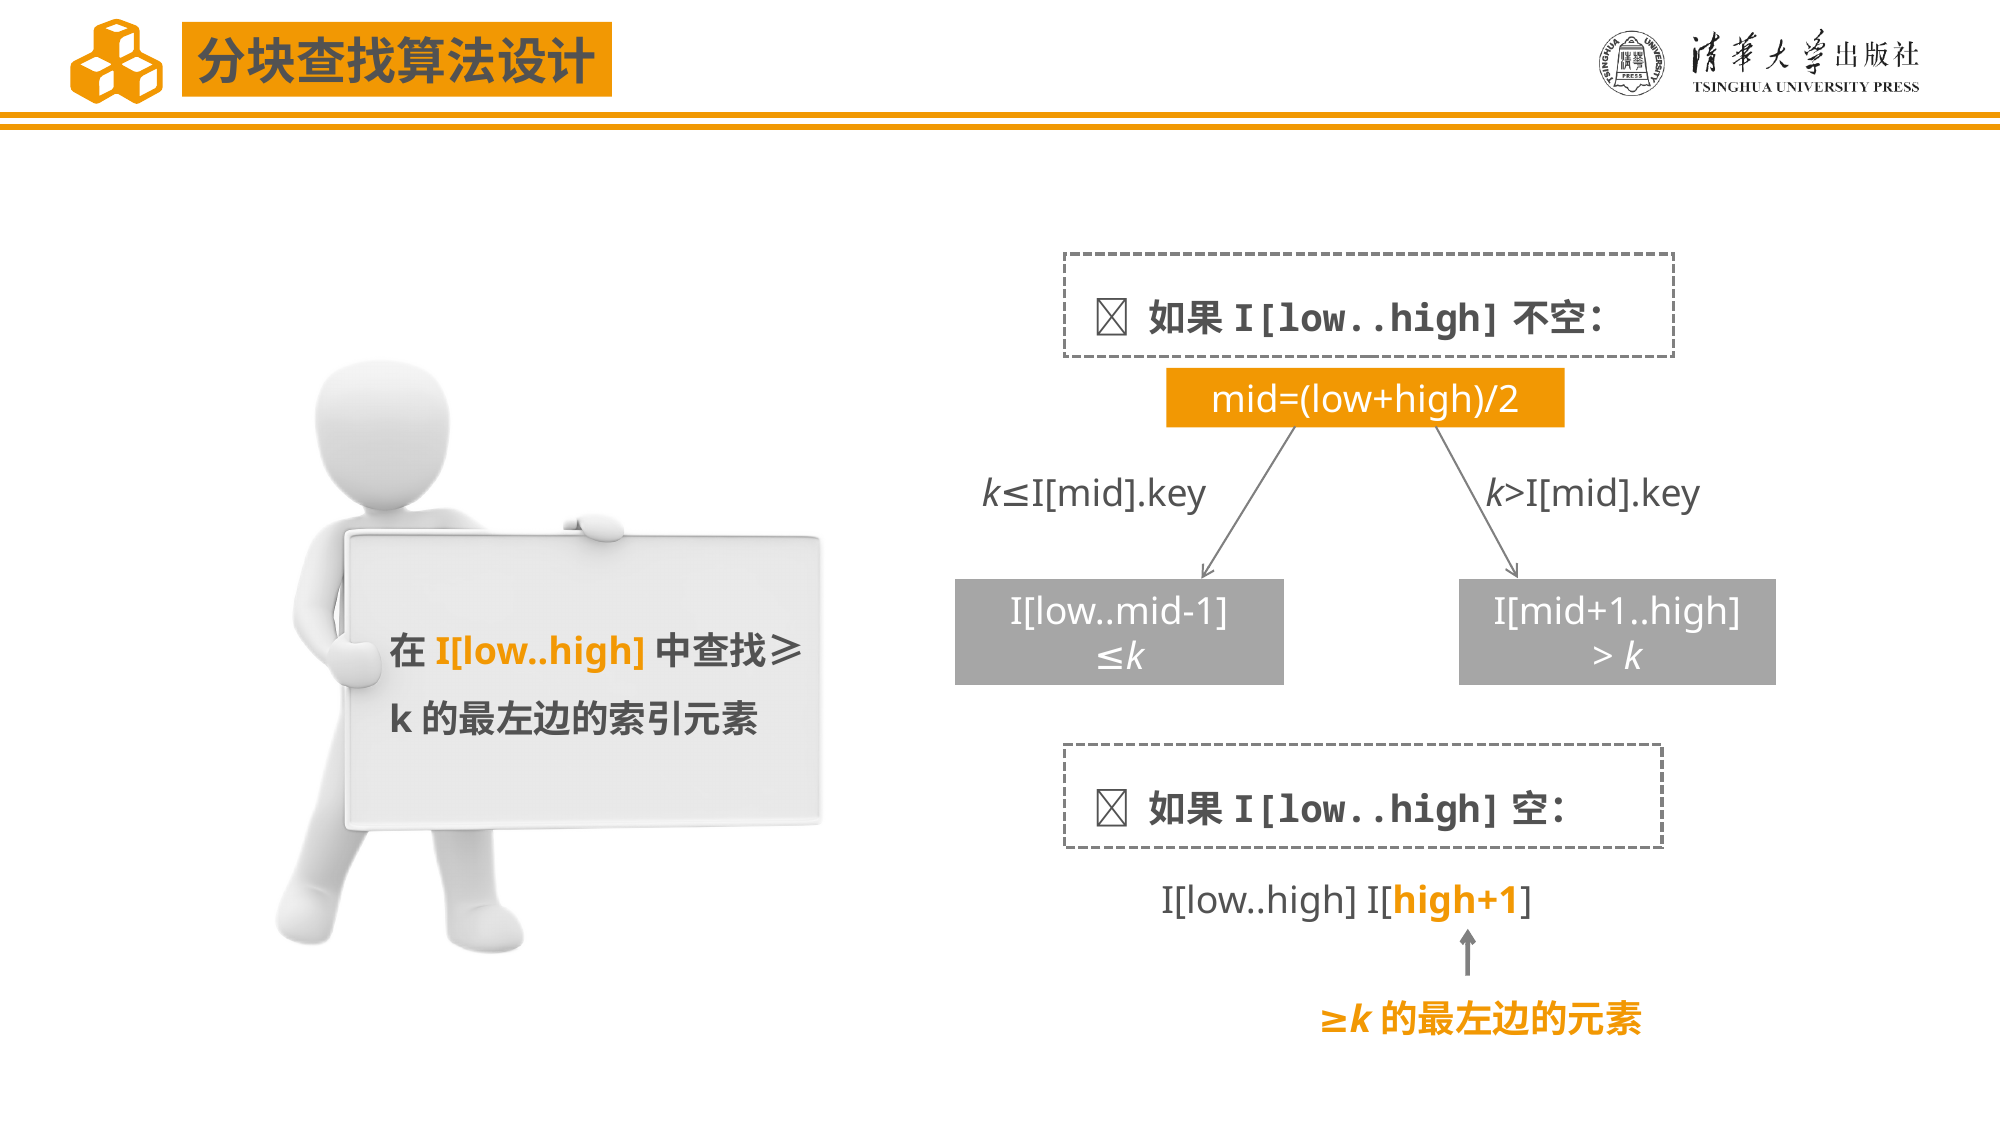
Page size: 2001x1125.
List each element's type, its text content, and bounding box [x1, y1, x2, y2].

picture [106, 223, 951, 1068]
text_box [955, 270, 1776, 1048]
text_box 分块查找算法设计 [182, 21, 612, 97]
